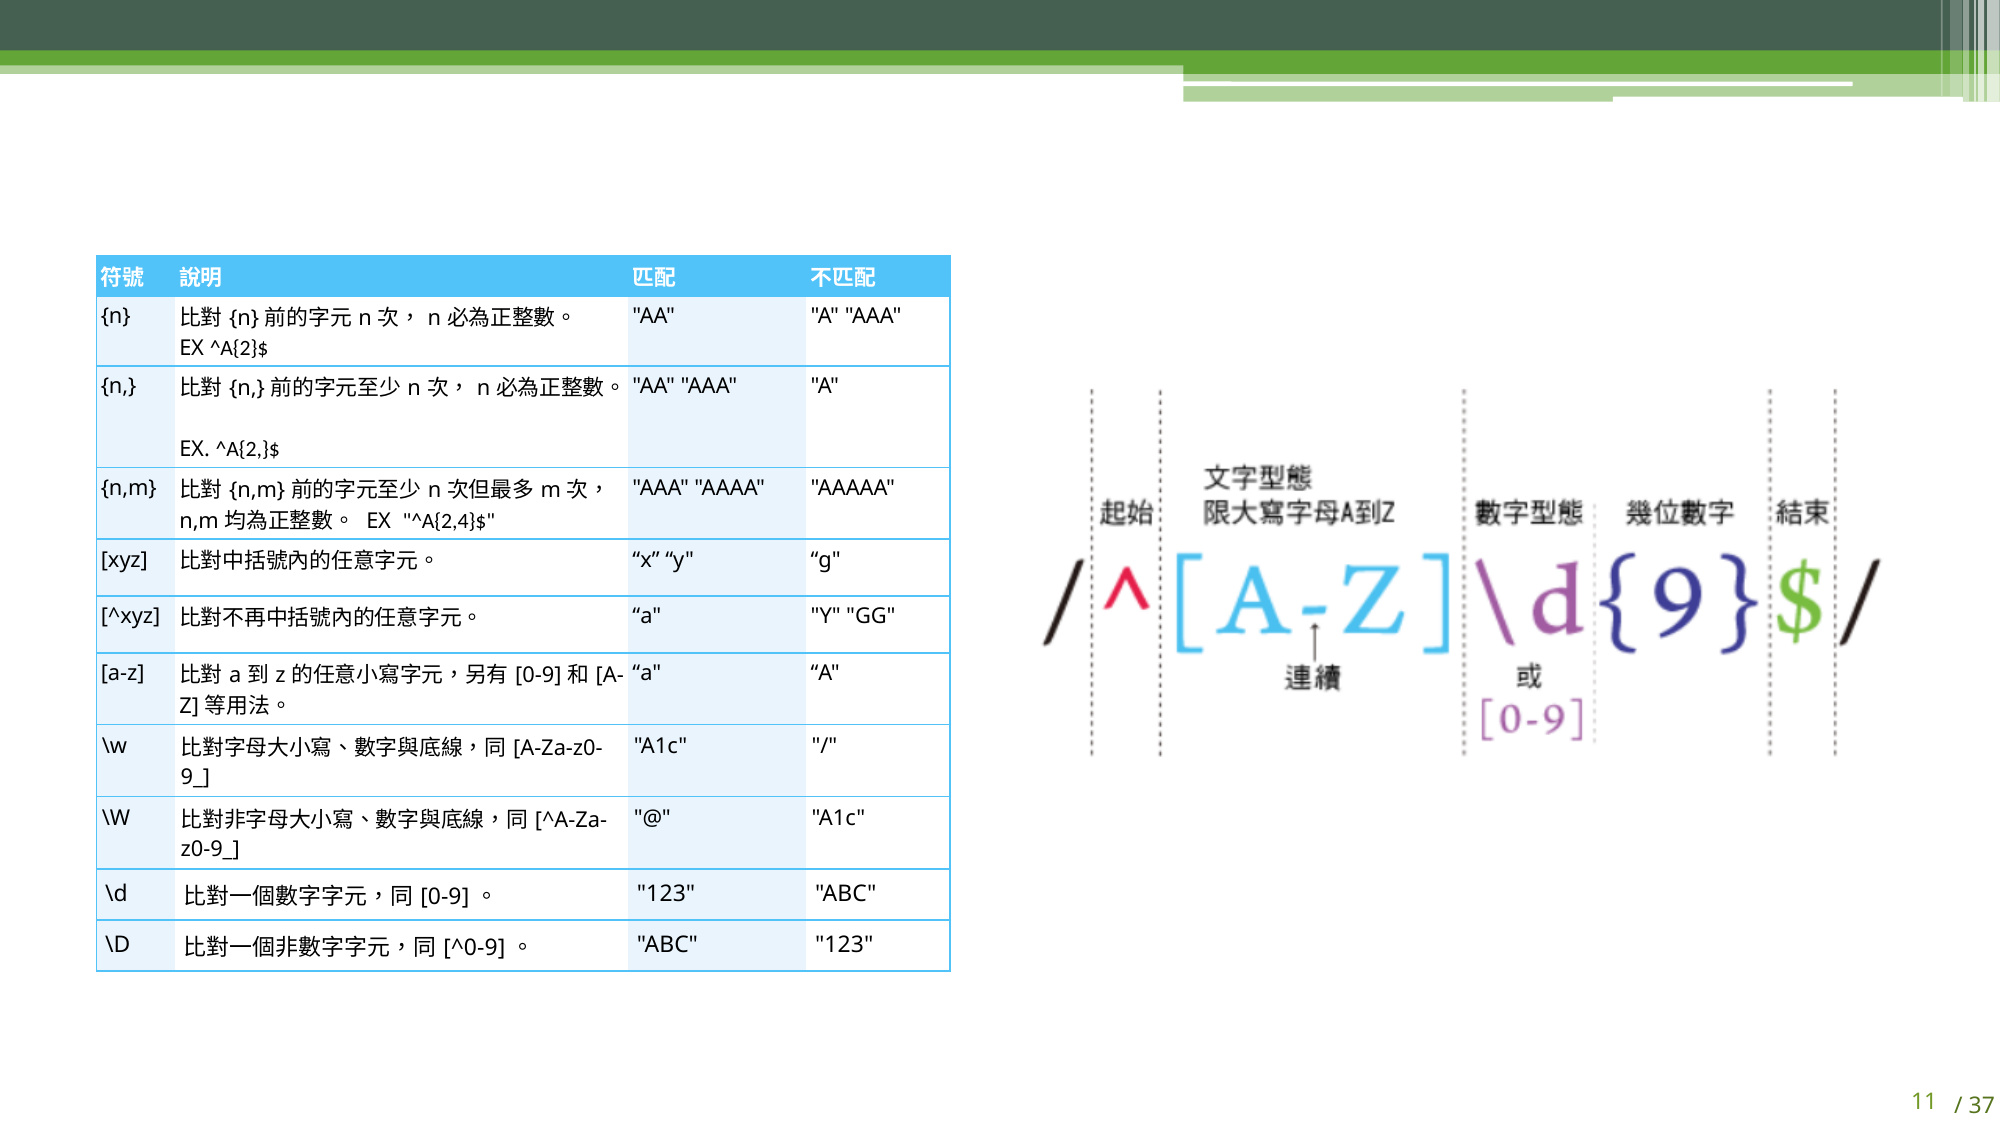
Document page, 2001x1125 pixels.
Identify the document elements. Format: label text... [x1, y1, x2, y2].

table_cell "/" [806, 725, 949, 796]
table_cell “A" [806, 654, 949, 724]
table_cell "A1c" [806, 797, 949, 868]
table_header 不匹配 [806, 257, 949, 295]
table_cell [a-z] [97, 654, 175, 724]
table_cell \d [97, 870, 175, 919]
table_cell {n} [97, 297, 175, 365]
table_cell 比對{n,m}前的字元至少n次但最多m次，n,m均為正整數。 EX "^A{2,4}$" [175, 468, 628, 538]
table_cell 比對一個數字字元，同[0-9]。 [175, 870, 628, 919]
picture [955, 380, 1953, 771]
table_cell \W [97, 797, 175, 868]
table_cell 比對非字母大小寫、數字與底線，同[^A-Za-z0-9_] [175, 797, 628, 868]
table_cell "A1c" [628, 725, 806, 796]
table_cell "123" [806, 921, 949, 970]
slide_number 10 [1785, 1065, 1953, 1125]
table_cell 比對{n,}前的字元至少n次，n必為正整數。 EX. ^A{2,}$ [175, 367, 628, 467]
table_cell "ABC" [628, 921, 806, 970]
table_cell {n,} [97, 367, 175, 467]
table_cell [^xyz] [97, 597, 175, 652]
table_cell 比對不再中括號內的任意字元。 [175, 597, 628, 652]
footer / 37 [1919, 1083, 2000, 1124]
table_header 符號 [97, 257, 175, 295]
table_cell 比對字母大小寫、數字與底線，同[A-Za-z0-9_] [175, 725, 628, 796]
table_cell 比對{n}前的字元n次，n必為正整數。 EX ^A{2}$ [175, 297, 628, 365]
table_cell "@" [628, 797, 806, 868]
table_cell 比對一個非數字字元，同[^0-9]。 [175, 921, 628, 970]
table_header 說明 [175, 257, 628, 295]
table_cell "AA" "AAA" [628, 367, 806, 467]
table_header 匹配 [628, 257, 806, 295]
table_cell "AAA" "AAAA" [628, 468, 806, 538]
table_cell "AAAAA" [806, 468, 949, 538]
table_cell “a" [628, 597, 806, 652]
table_cell \D [97, 921, 175, 970]
table_cell {n,m} [97, 468, 175, 538]
table_cell "Y" "GG" [806, 597, 949, 652]
table_cell "AA" [628, 297, 806, 365]
table_cell 比對中括號內的任意字元。 [175, 540, 628, 595]
table_cell [xyz] [97, 540, 175, 595]
table_cell "ABC" [806, 870, 949, 919]
table_cell \w [97, 725, 175, 796]
table_cell “x” “y" [628, 540, 806, 595]
table_cell “a" [628, 654, 806, 724]
table_cell 比對a到z的任意小寫字元，另有[0-9]和[A-Z]等用法。 [175, 654, 628, 724]
table_cell "A" "AAA" [806, 297, 949, 365]
table_cell “g" [806, 540, 949, 595]
table_cell "A" [806, 367, 949, 467]
table_cell "123" [628, 870, 806, 919]
